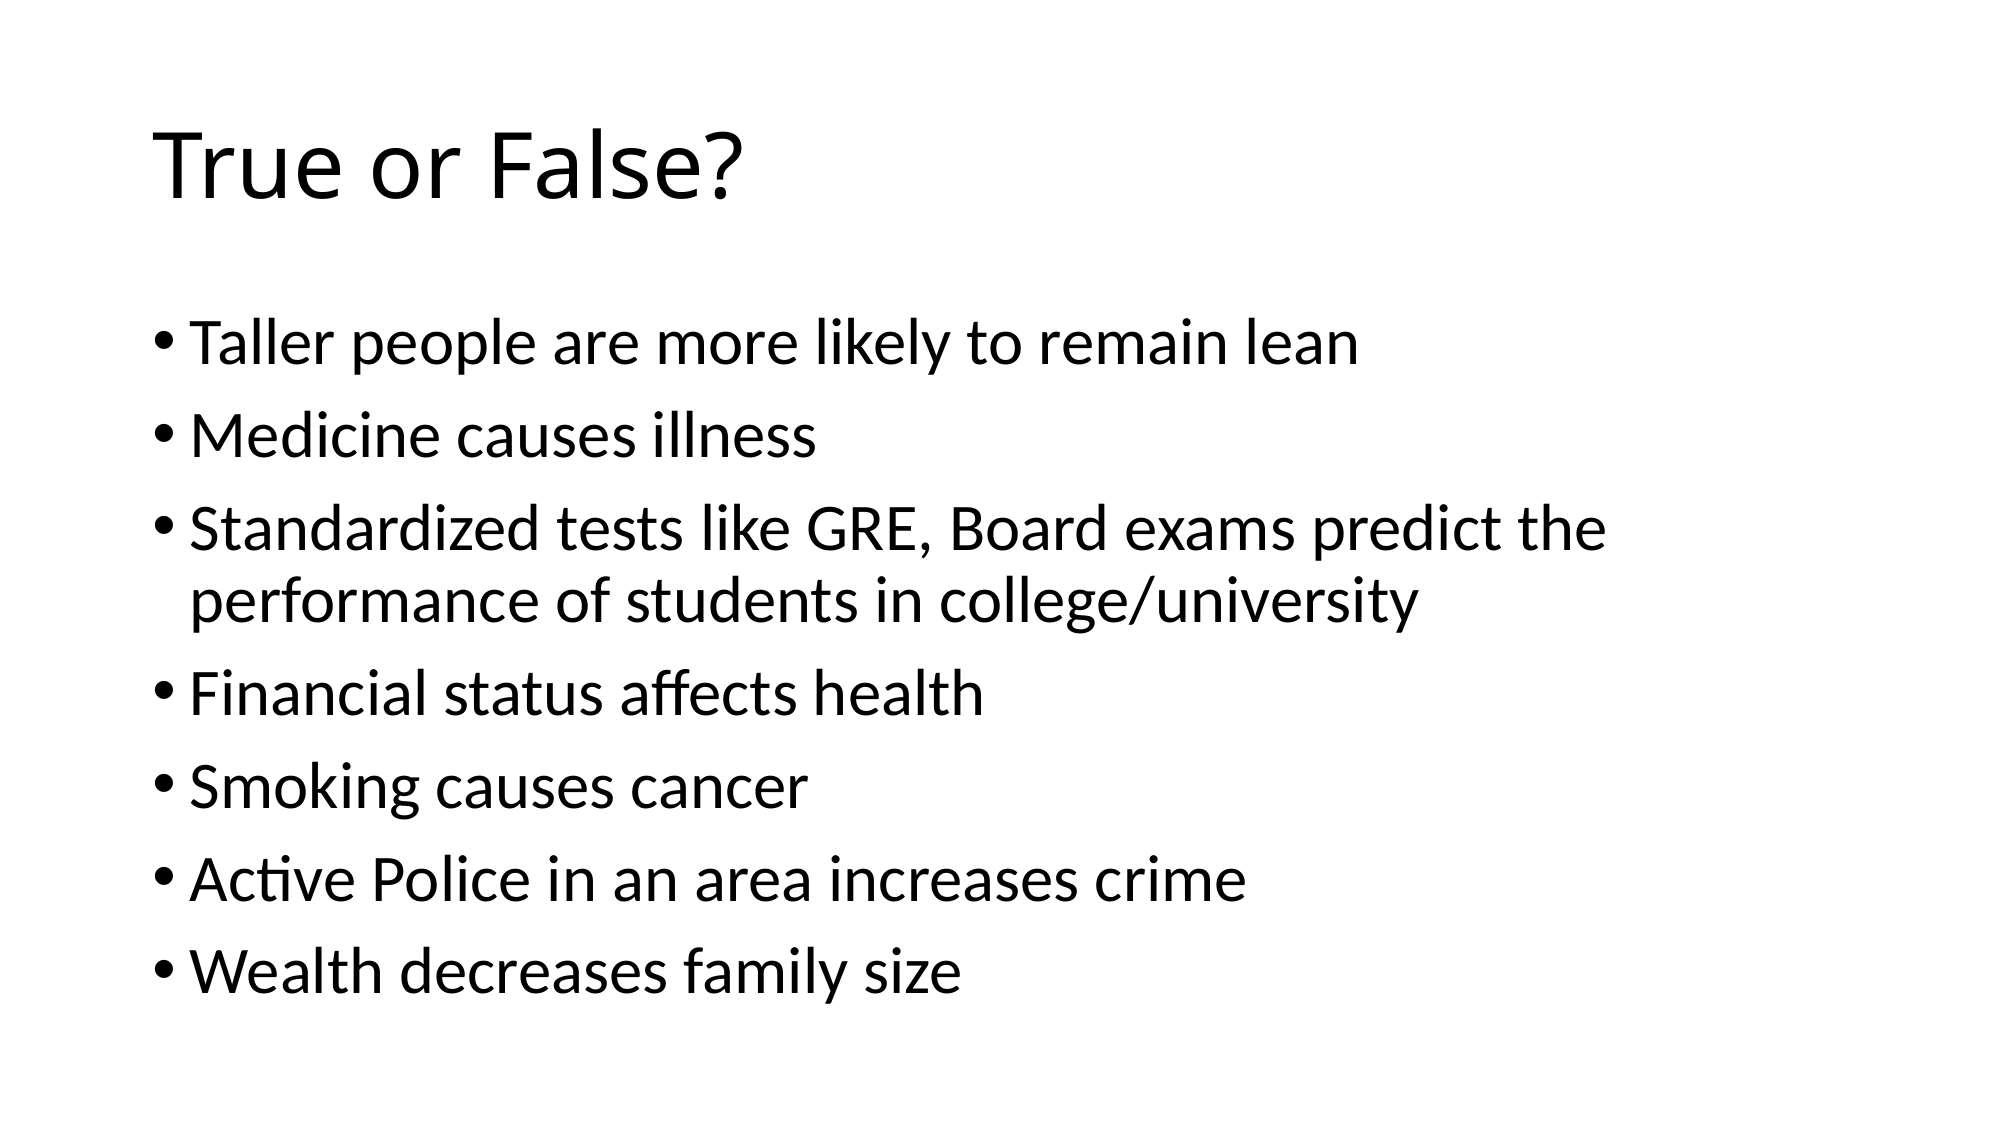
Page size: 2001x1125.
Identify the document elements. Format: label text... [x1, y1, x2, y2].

title True or False? [137, 59, 1863, 278]
list Taller people are more likely to remain lean Medicine causes illness Standardized tests like GRE, Board exams predict the performance of students in college/university Financial status affects health Smoking causes cancer Active Police in an area increases crime Wealth decreases family size [137, 299, 1863, 1043]
